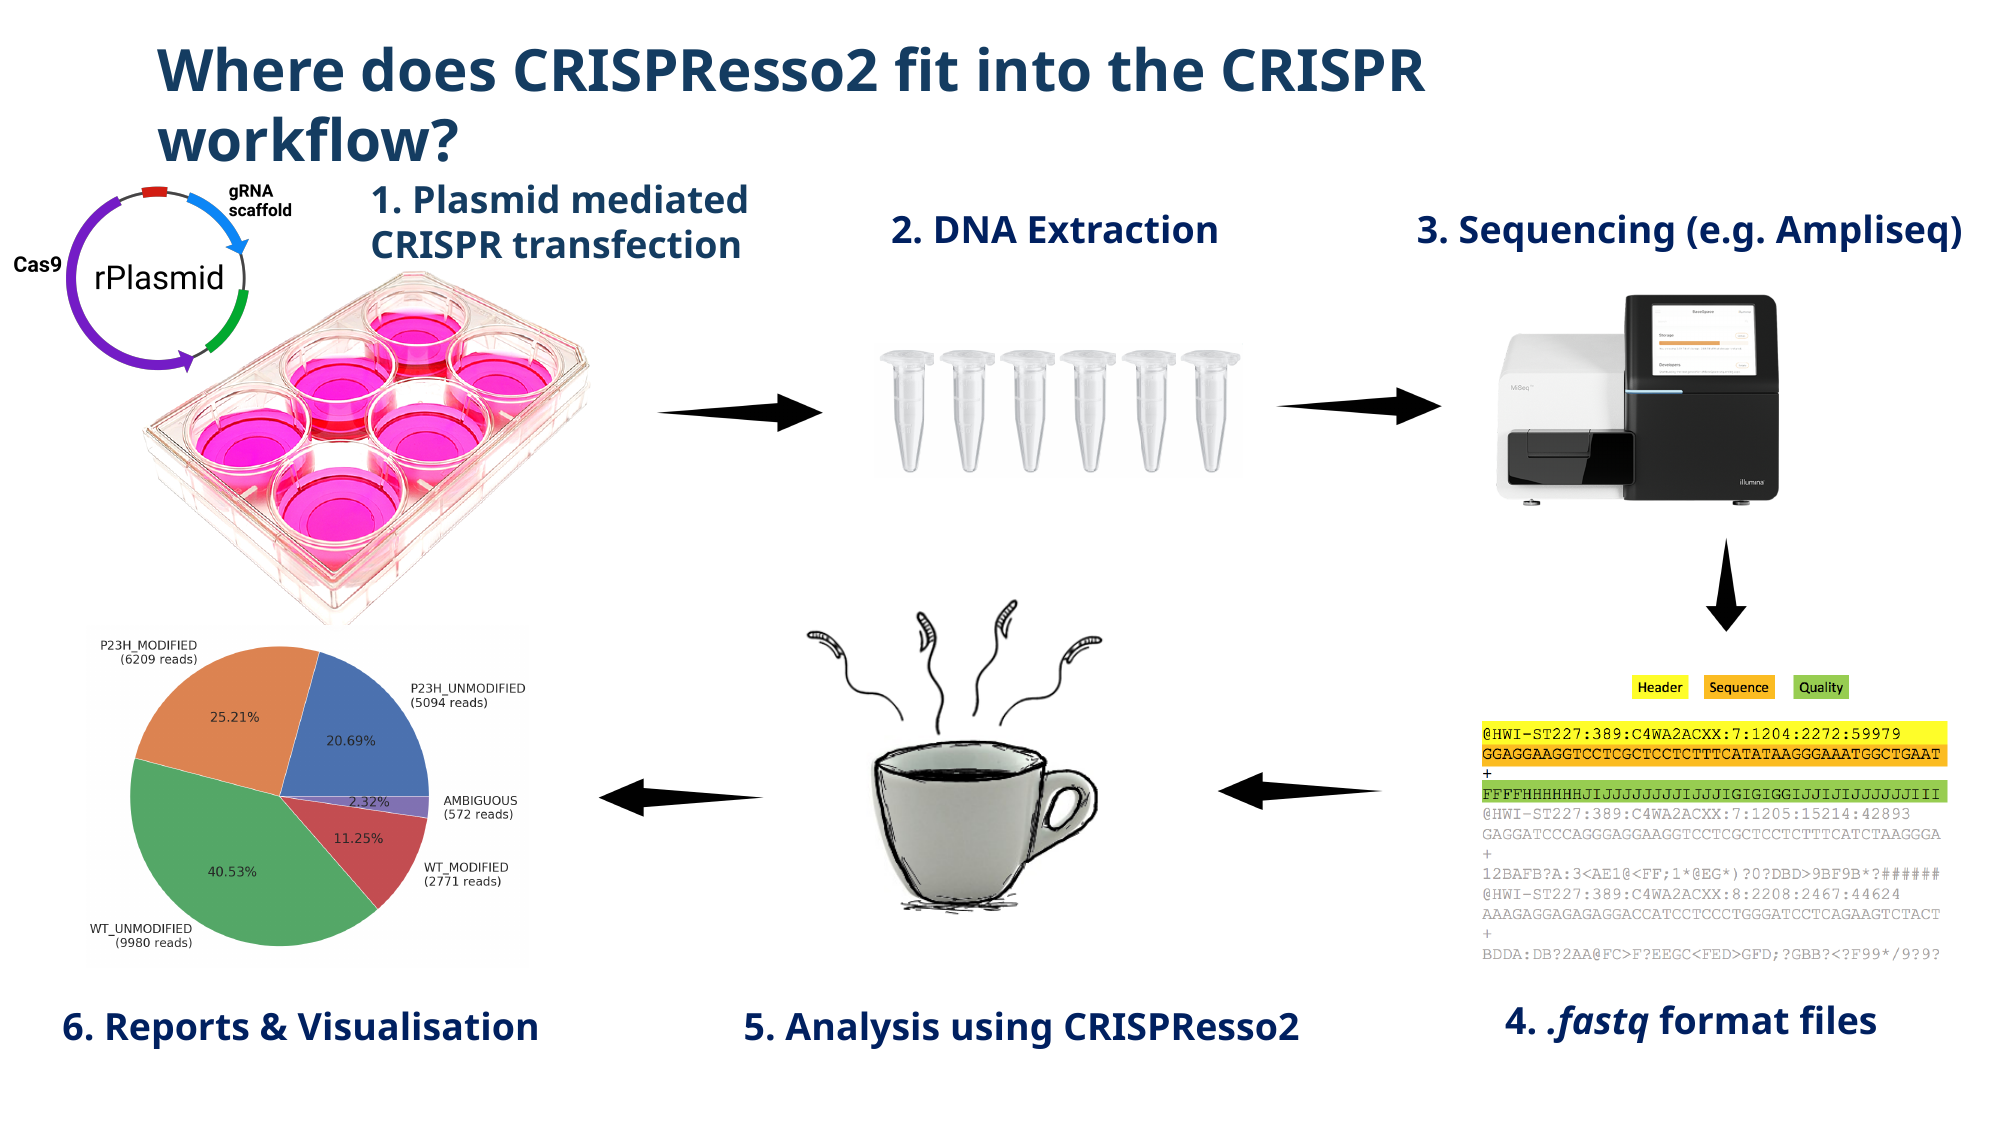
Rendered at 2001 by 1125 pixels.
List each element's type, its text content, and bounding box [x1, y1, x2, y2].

text_box 6. Reports & Visualisation [47, 995, 556, 1056]
picture [1466, 256, 1824, 636]
text_box 4. .fastq format files [1490, 989, 1893, 1050]
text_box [874, 343, 1244, 479]
text_box 3. Sequencing (e.g. Ampliseq) [1402, 199, 1979, 259]
picture [0, 137, 592, 968]
picture [648, 374, 830, 451]
text_box Where does CRISPResso2 fit into the CRISPR workflow? [142, 25, 1646, 181]
text_box 1. Plasmid mediated CRISPR transfection [388, 181, 806, 274]
text_box 2. DNA Extraction [876, 199, 1235, 259]
text_box 5. Analysis using CRISPResso2 [728, 995, 1316, 1056]
picture [796, 572, 1138, 936]
picture [1209, 752, 1391, 830]
picture [590, 759, 772, 837]
picture [1466, 662, 1987, 975]
picture [1268, 367, 1449, 445]
